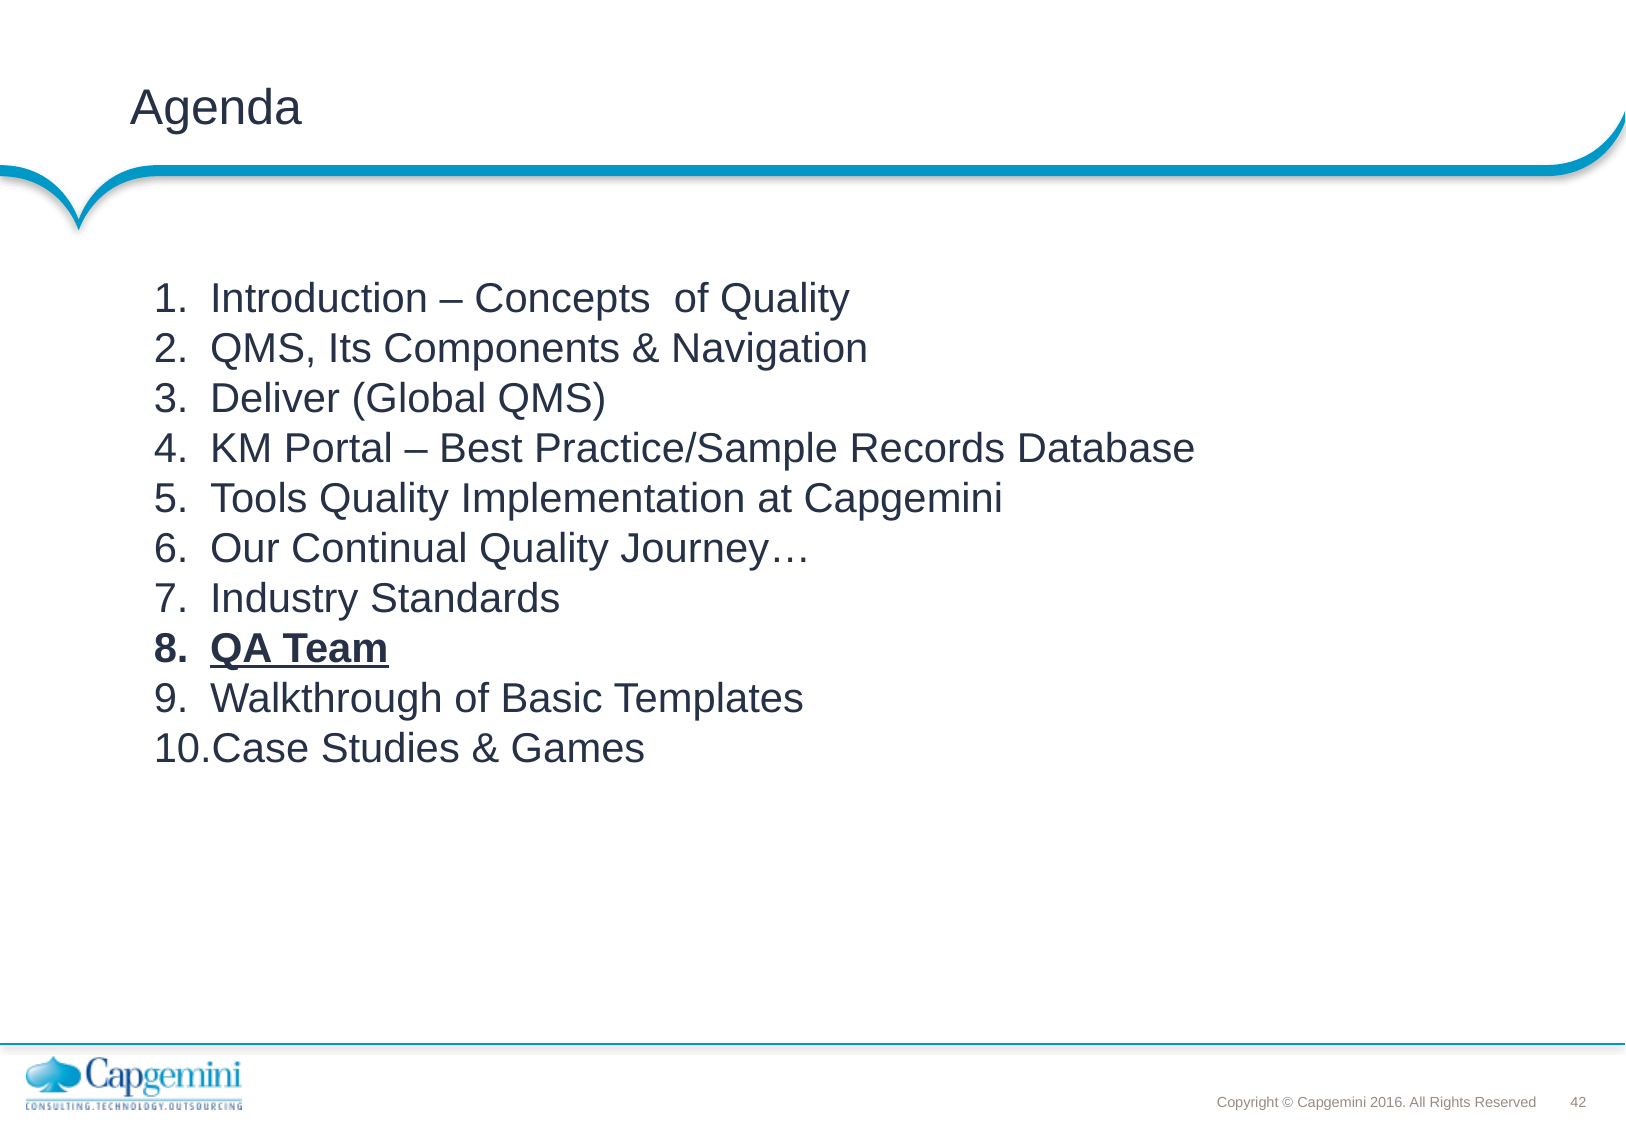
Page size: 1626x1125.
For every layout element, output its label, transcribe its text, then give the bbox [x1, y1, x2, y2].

title Agenda [80, 44, 1544, 173]
picture [26, 1056, 242, 1110]
text_box Introduction – Concepts of Quality QMS, Its Components & Navigation Deliver (Global QMS) KM Portal – Best Practice/Sample Records Database Tools Quality Implementation at Capgemini Our Continual Quality Journey… Industry Standards QA Team Walkthrough of Basic Templates Case Studies & Games [138, 263, 1361, 779]
